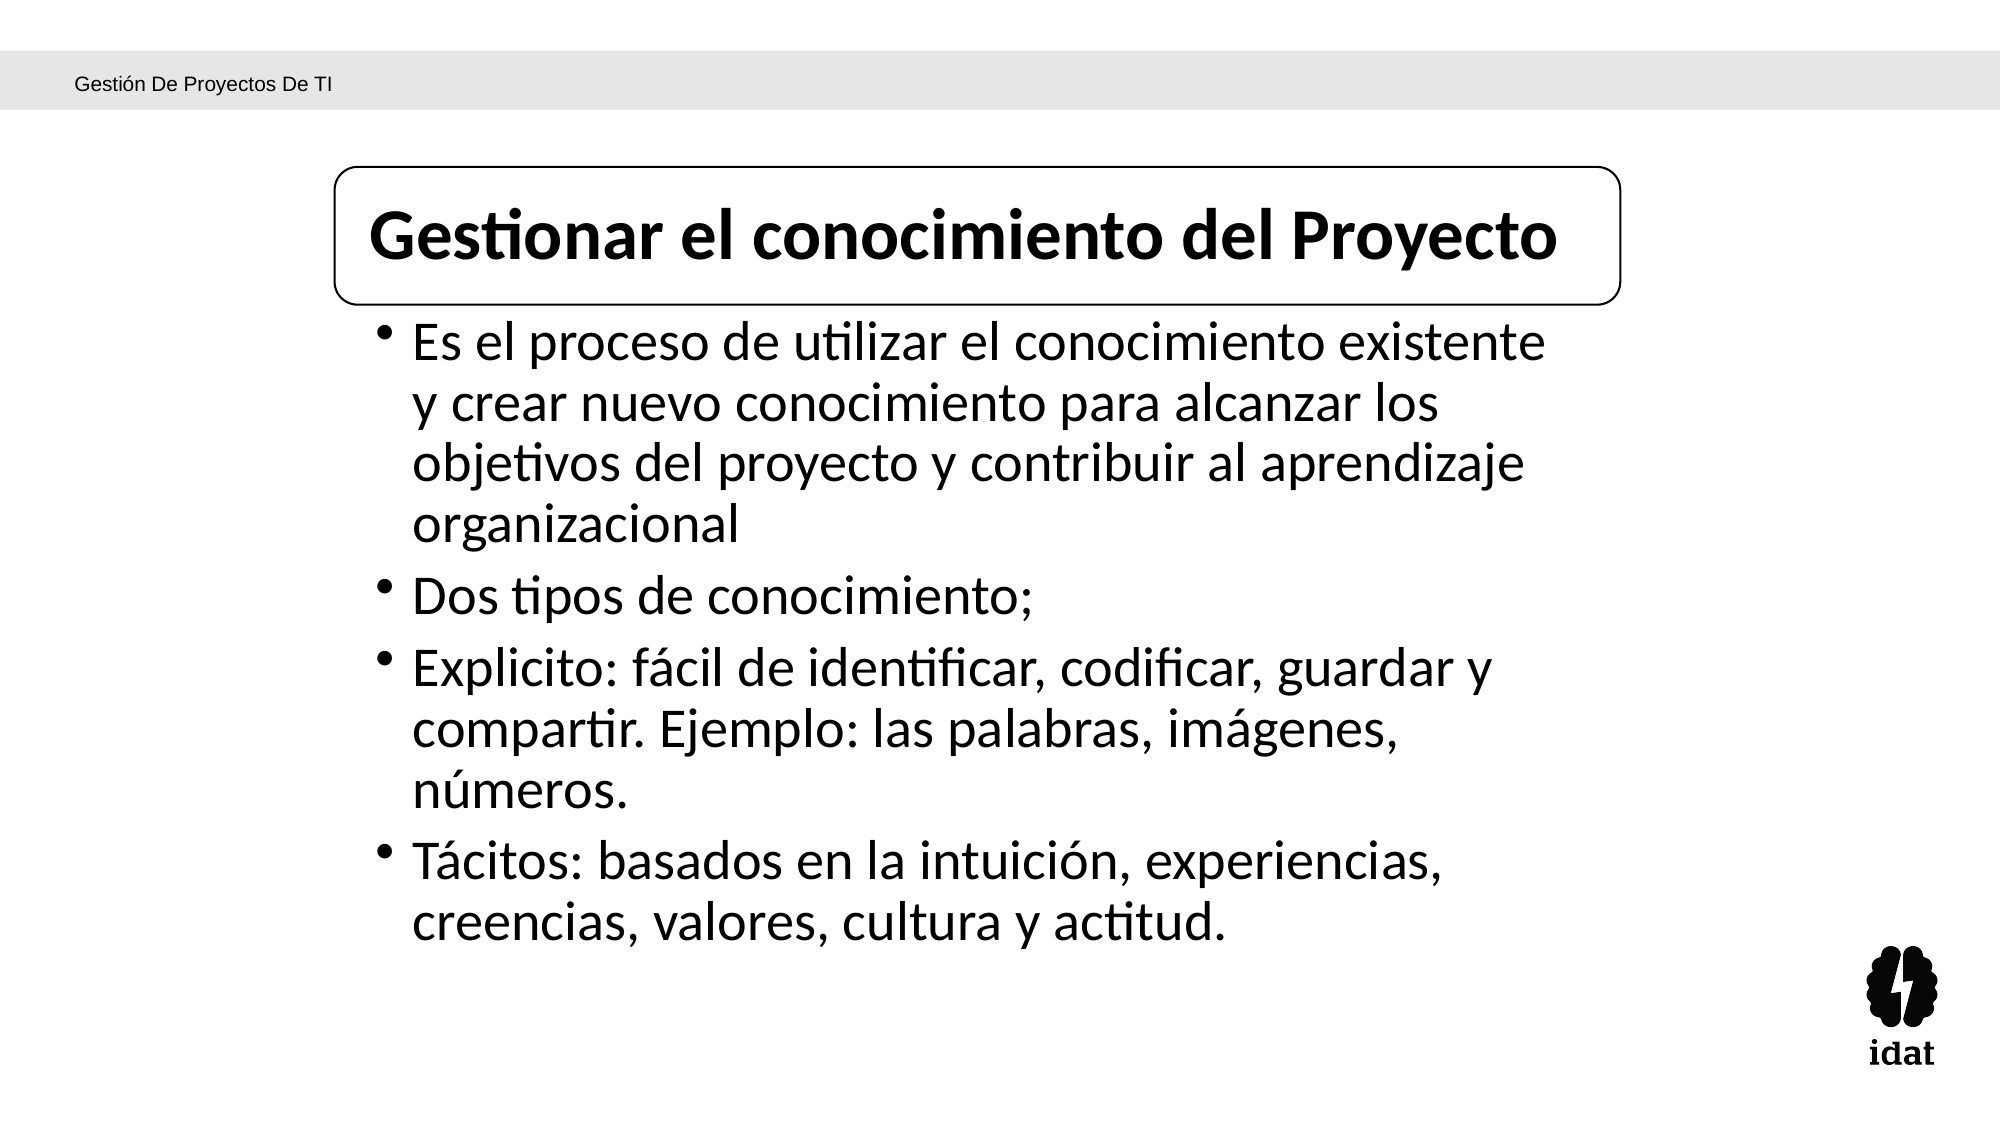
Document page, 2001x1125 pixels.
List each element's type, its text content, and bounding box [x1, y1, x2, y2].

list Gestión De Proyectos De TI [74, 58, 690, 106]
picture [1866, 946, 1938, 1065]
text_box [334, 155, 1621, 994]
